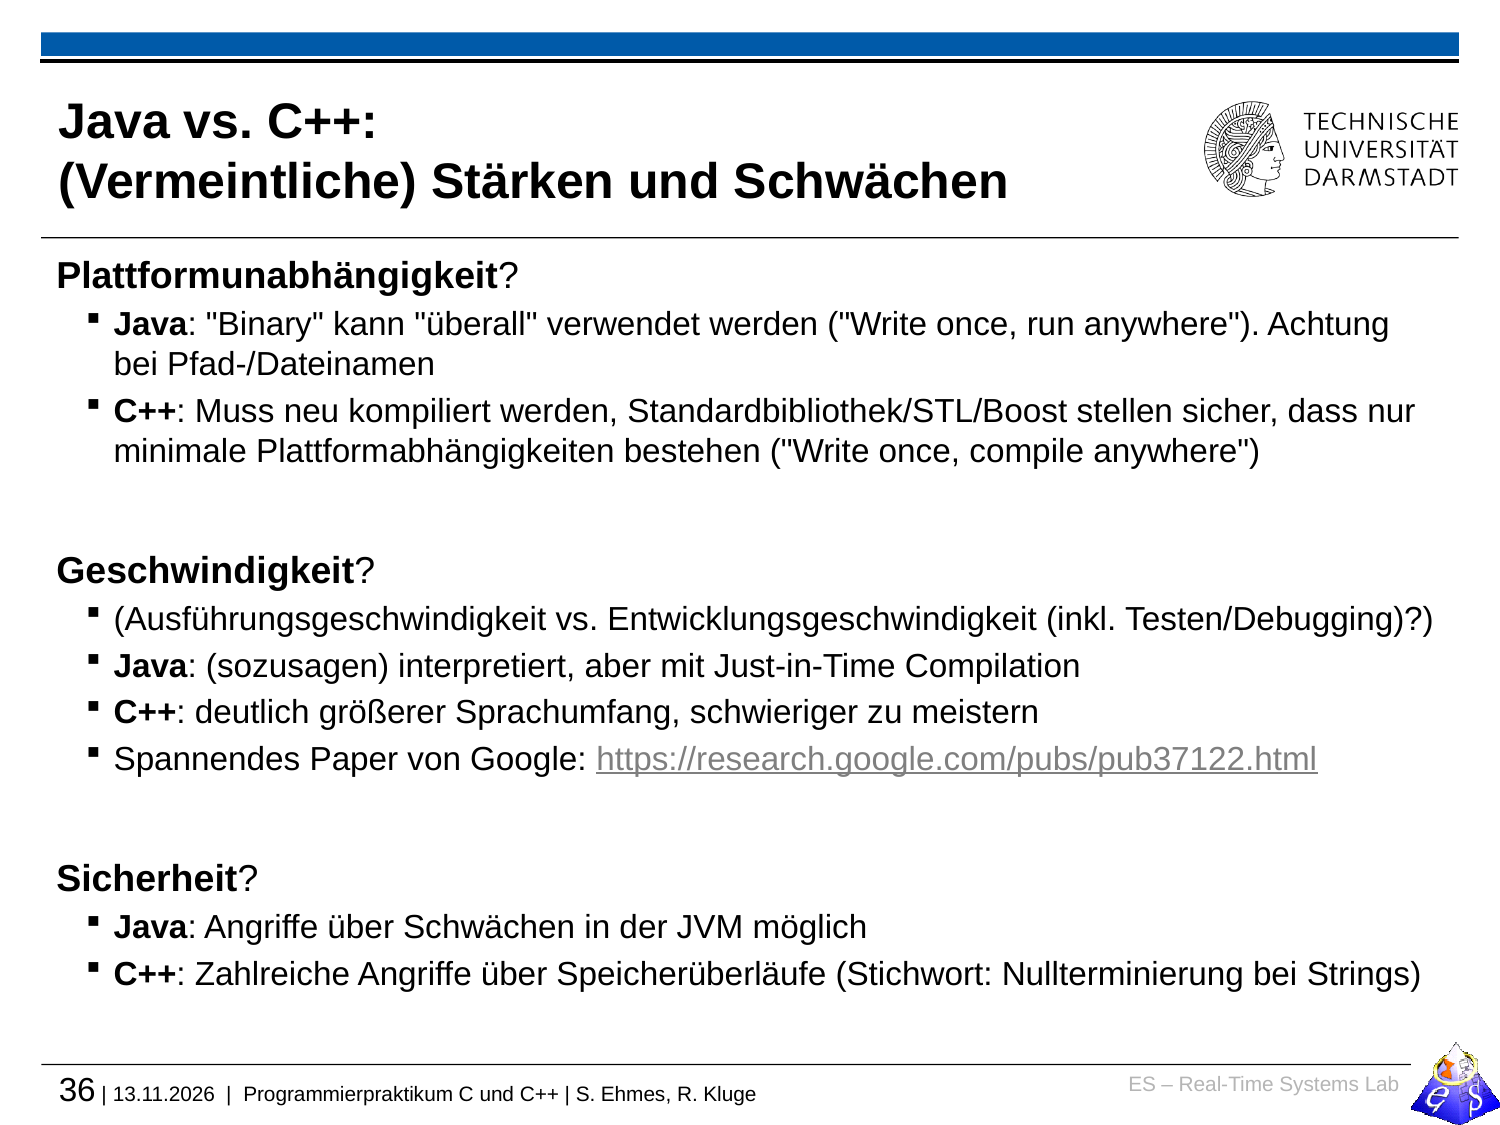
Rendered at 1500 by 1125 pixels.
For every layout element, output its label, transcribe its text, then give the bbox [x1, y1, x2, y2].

picture [1187, 84, 1483, 214]
list Plattformunabhängigkeit? Java: "Binary" kann "überall" verwendet werden ("Write once, run anywhere"). Achtung bei Pfad-/Dateinamen C++: Muss neu kompiliert werden, Standardbibliothek/STL/Boost stellen sicher, dass nur minimale Plattformabhängigkeiten bestehen ("Write once, compile anywhere") Geschwindigkeit? (Ausführungsgeschwindigkeit vs. Entwicklungsgeschwindigkeit (inkl. Testen/Debugging)?) Java: (sozusagen) interpretiert, aber mit Just-in-Time Compilation C++: deutlich größerer Sprachumfang, schwieriger zu meistern Spannendes Paper von Google: https://research.google.com/pubs/pub37122.html Sicherheit? Java: Angriffe über Schwächen in der JVM möglich C++: Zahlreiche Angriffe über Speicherüberläufe (Stichwort: Nullterminierung bei Strings) [41, 243, 1459, 1059]
picture [1411, 1041, 1500, 1125]
title Java vs. C++: (Vermeintliche) Stärken und Schwächen [58, 80, 1187, 218]
